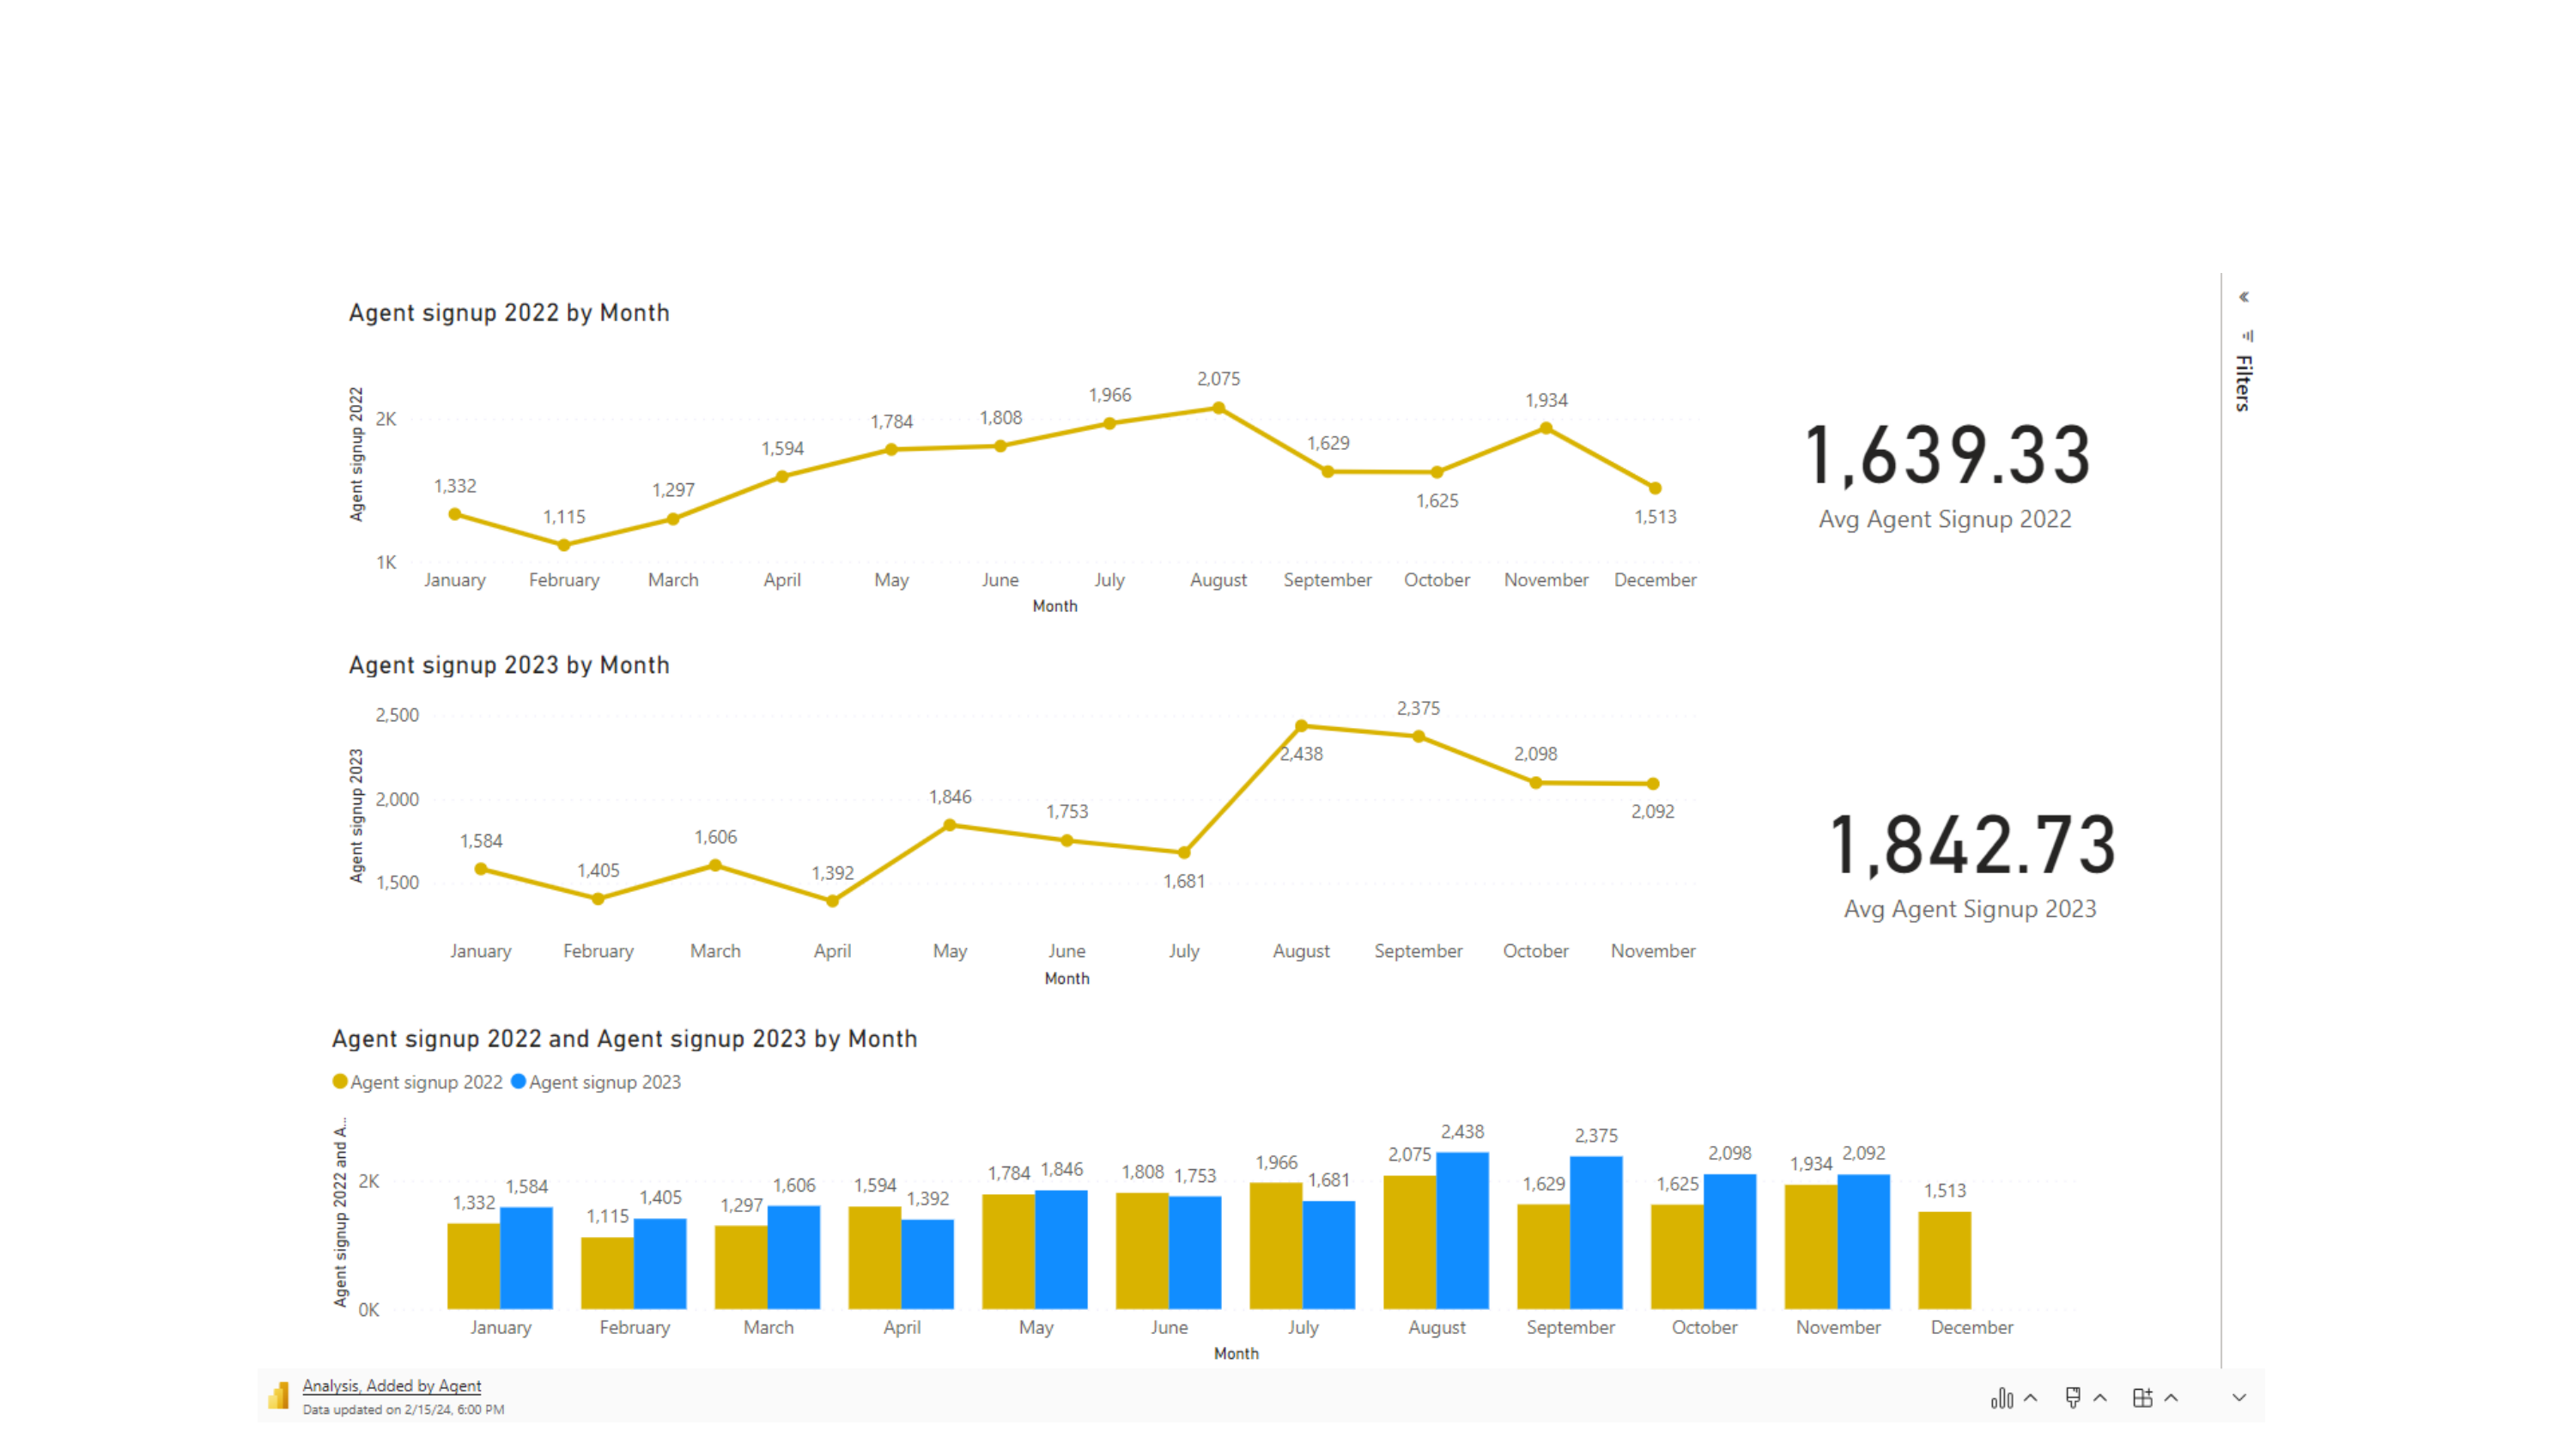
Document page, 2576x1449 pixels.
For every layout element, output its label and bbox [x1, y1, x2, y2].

picture [258, 273, 2265, 1422]
